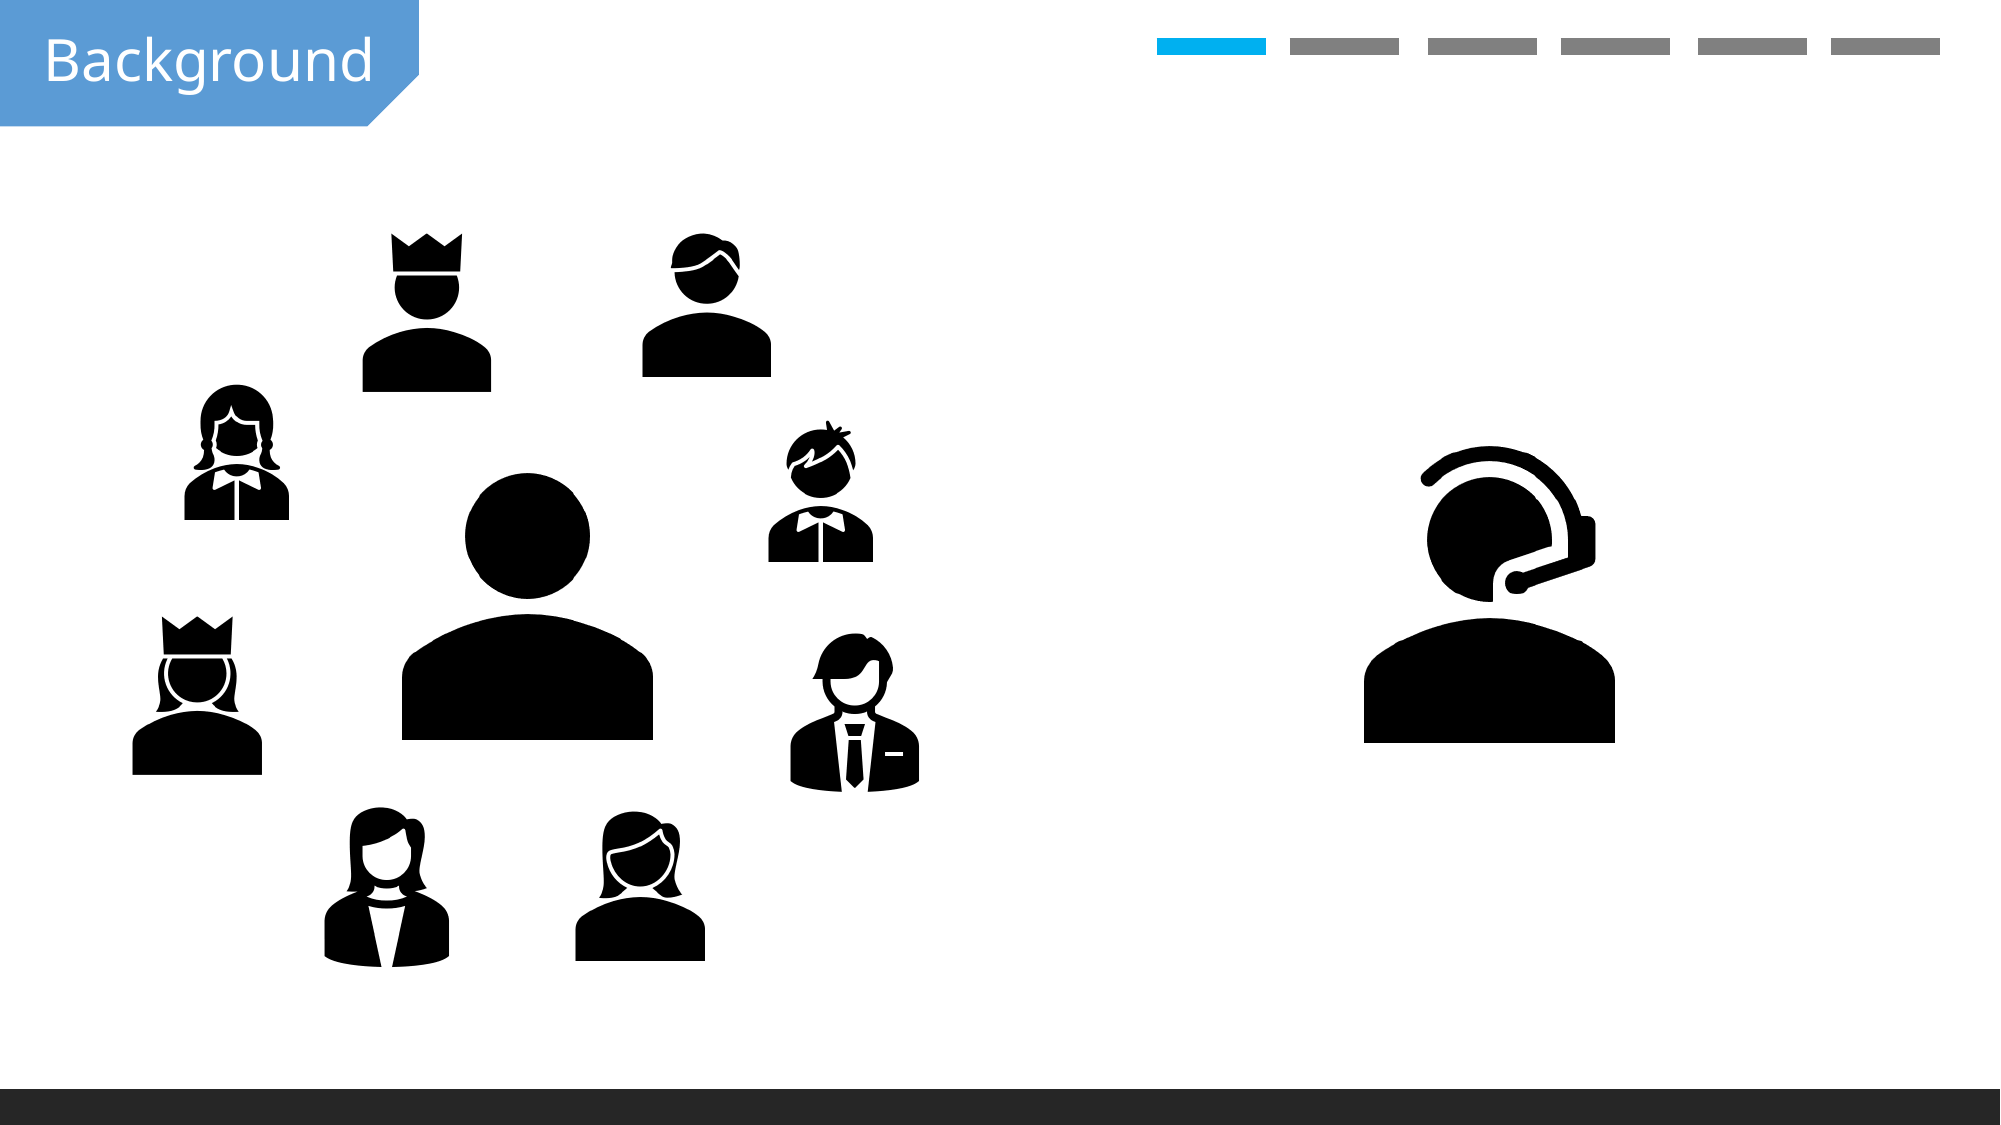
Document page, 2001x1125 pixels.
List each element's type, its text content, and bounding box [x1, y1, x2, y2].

picture [543, 796, 737, 989]
text_box [0, 0, 420, 128]
text_box [0, 1088, 2000, 1125]
picture [757, 615, 951, 808]
picture [100, 227, 715, 983]
picture [610, 211, 917, 590]
picture [1301, 406, 1677, 782]
text_box Background [23, 15, 396, 100]
